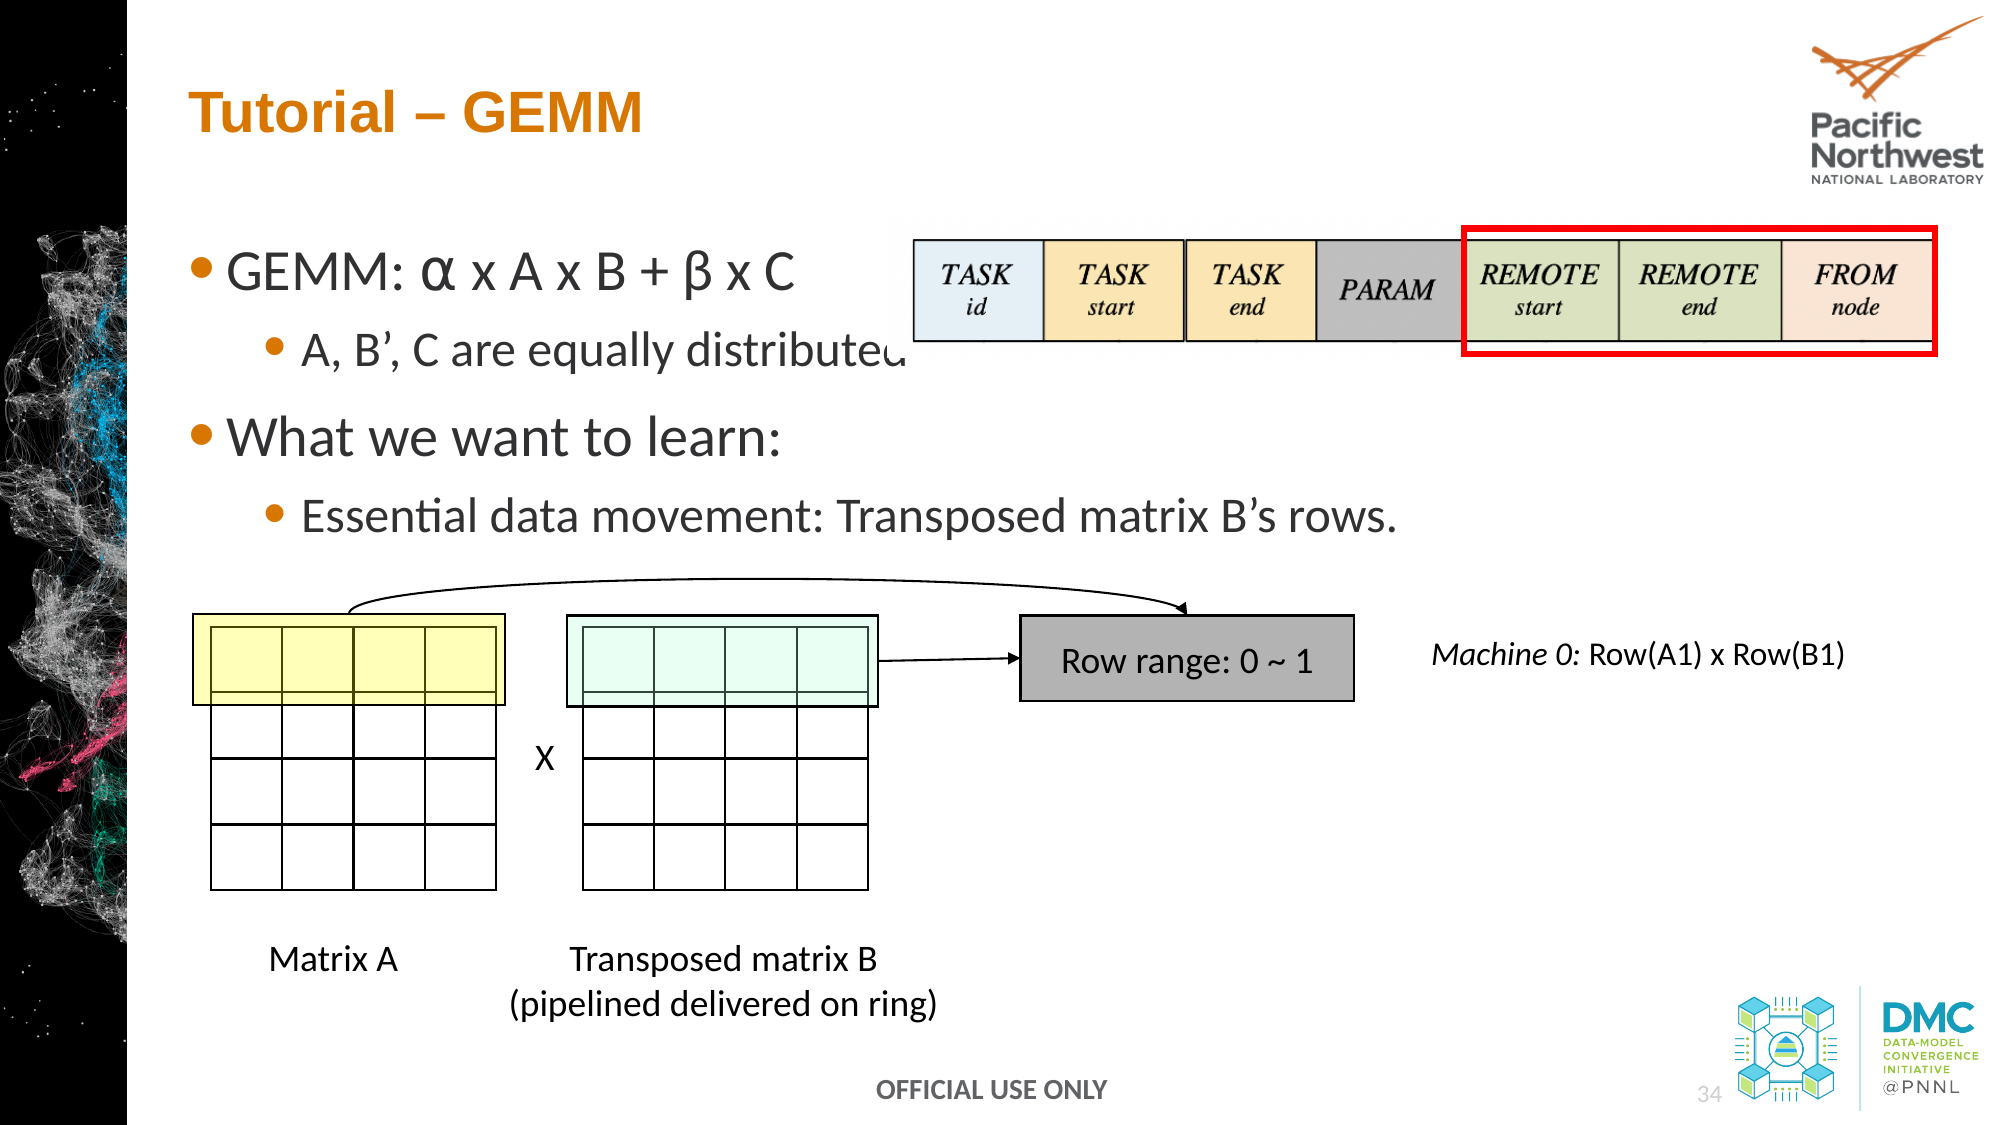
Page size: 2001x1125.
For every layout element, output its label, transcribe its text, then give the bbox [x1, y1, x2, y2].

picture [108, 418, 117, 428]
title Tutorial – GEMM [173, 42, 1785, 186]
text_box Row range: 0 ~ 1 [1019, 614, 1355, 702]
picture [0, 0, 127, 1125]
text_box [192, 613, 506, 706]
text_box X [520, 725, 582, 785]
picture [115, 436, 123, 445]
list GEMM: ⍺ x A x B + β x C A, B’, C are equally distributed What we want to learn: Essential data movement: Transposed matrix B’s rows. [173, 217, 1950, 1063]
text_box [769, 614, 879, 708]
text_box Transposed matrix B (pipelined delivered on ring) [769, 926, 960, 1032]
text_box [566, 614, 767, 708]
text_box Machine 0: Row(A1) x Row(B1) [1416, 624, 1934, 680]
picture [1810, 14, 1986, 186]
text_box Transposed matrix B (pipelined delivered on ring) [487, 926, 767, 1032]
slide_number 34 [1670, 1058, 1749, 1125]
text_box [582, 626, 767, 891]
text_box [769, 626, 868, 891]
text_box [210, 626, 496, 891]
text_box Matrix A [253, 926, 454, 987]
picture [887, 217, 1950, 358]
picture [1749, 964, 2001, 1125]
picture [118, 430, 127, 435]
